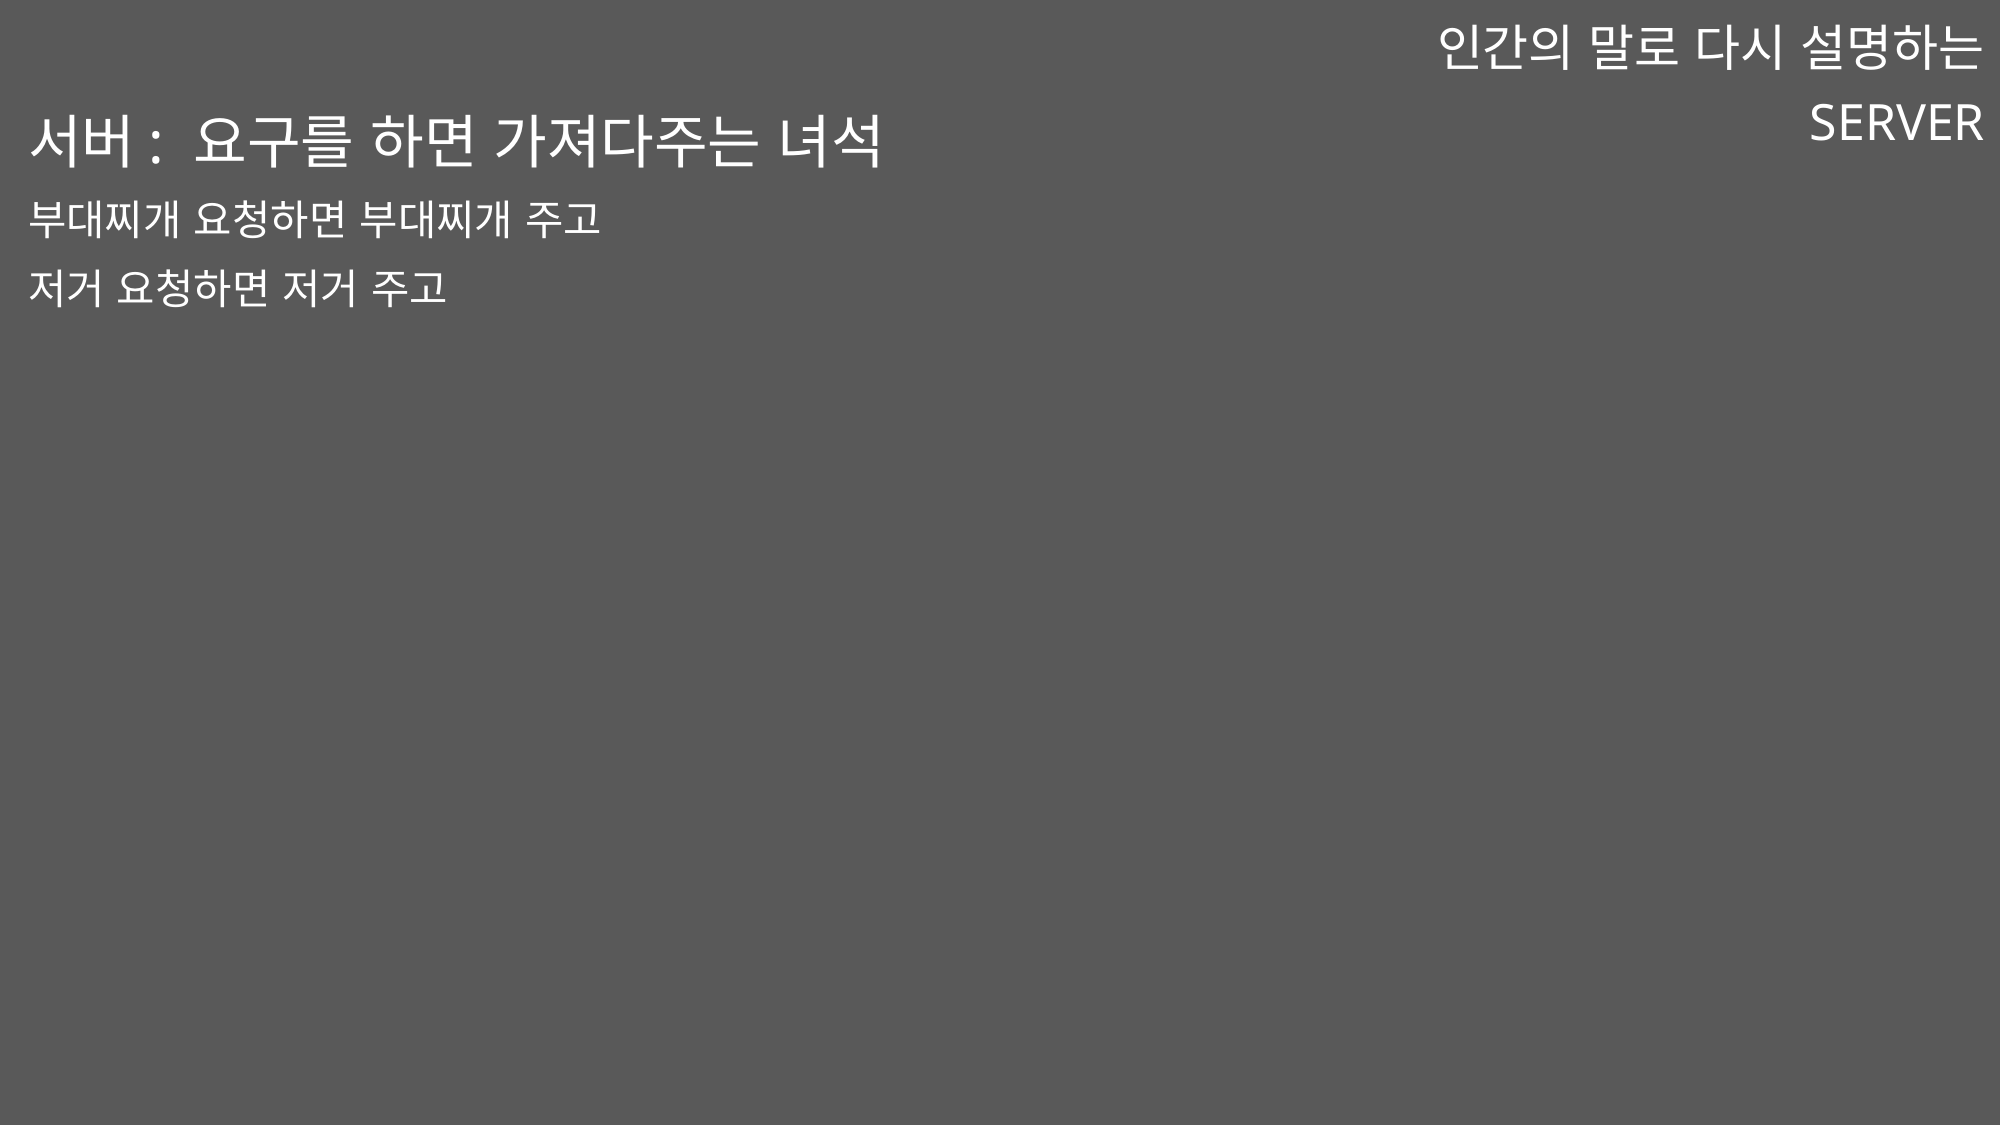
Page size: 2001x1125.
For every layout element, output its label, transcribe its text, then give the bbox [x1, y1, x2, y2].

text_box 인간의 말로 다시 설명하는 SERVER [919, 15, 2000, 192]
text_box 부대찌개 요청하면 부대찌개 주고 [13, 191, 1000, 261]
text_box 서버: 요구를 하면 가져다주는 녀석 [13, 105, 1000, 191]
text_box 저거 요청하면 저거 주고 [13, 261, 1000, 331]
